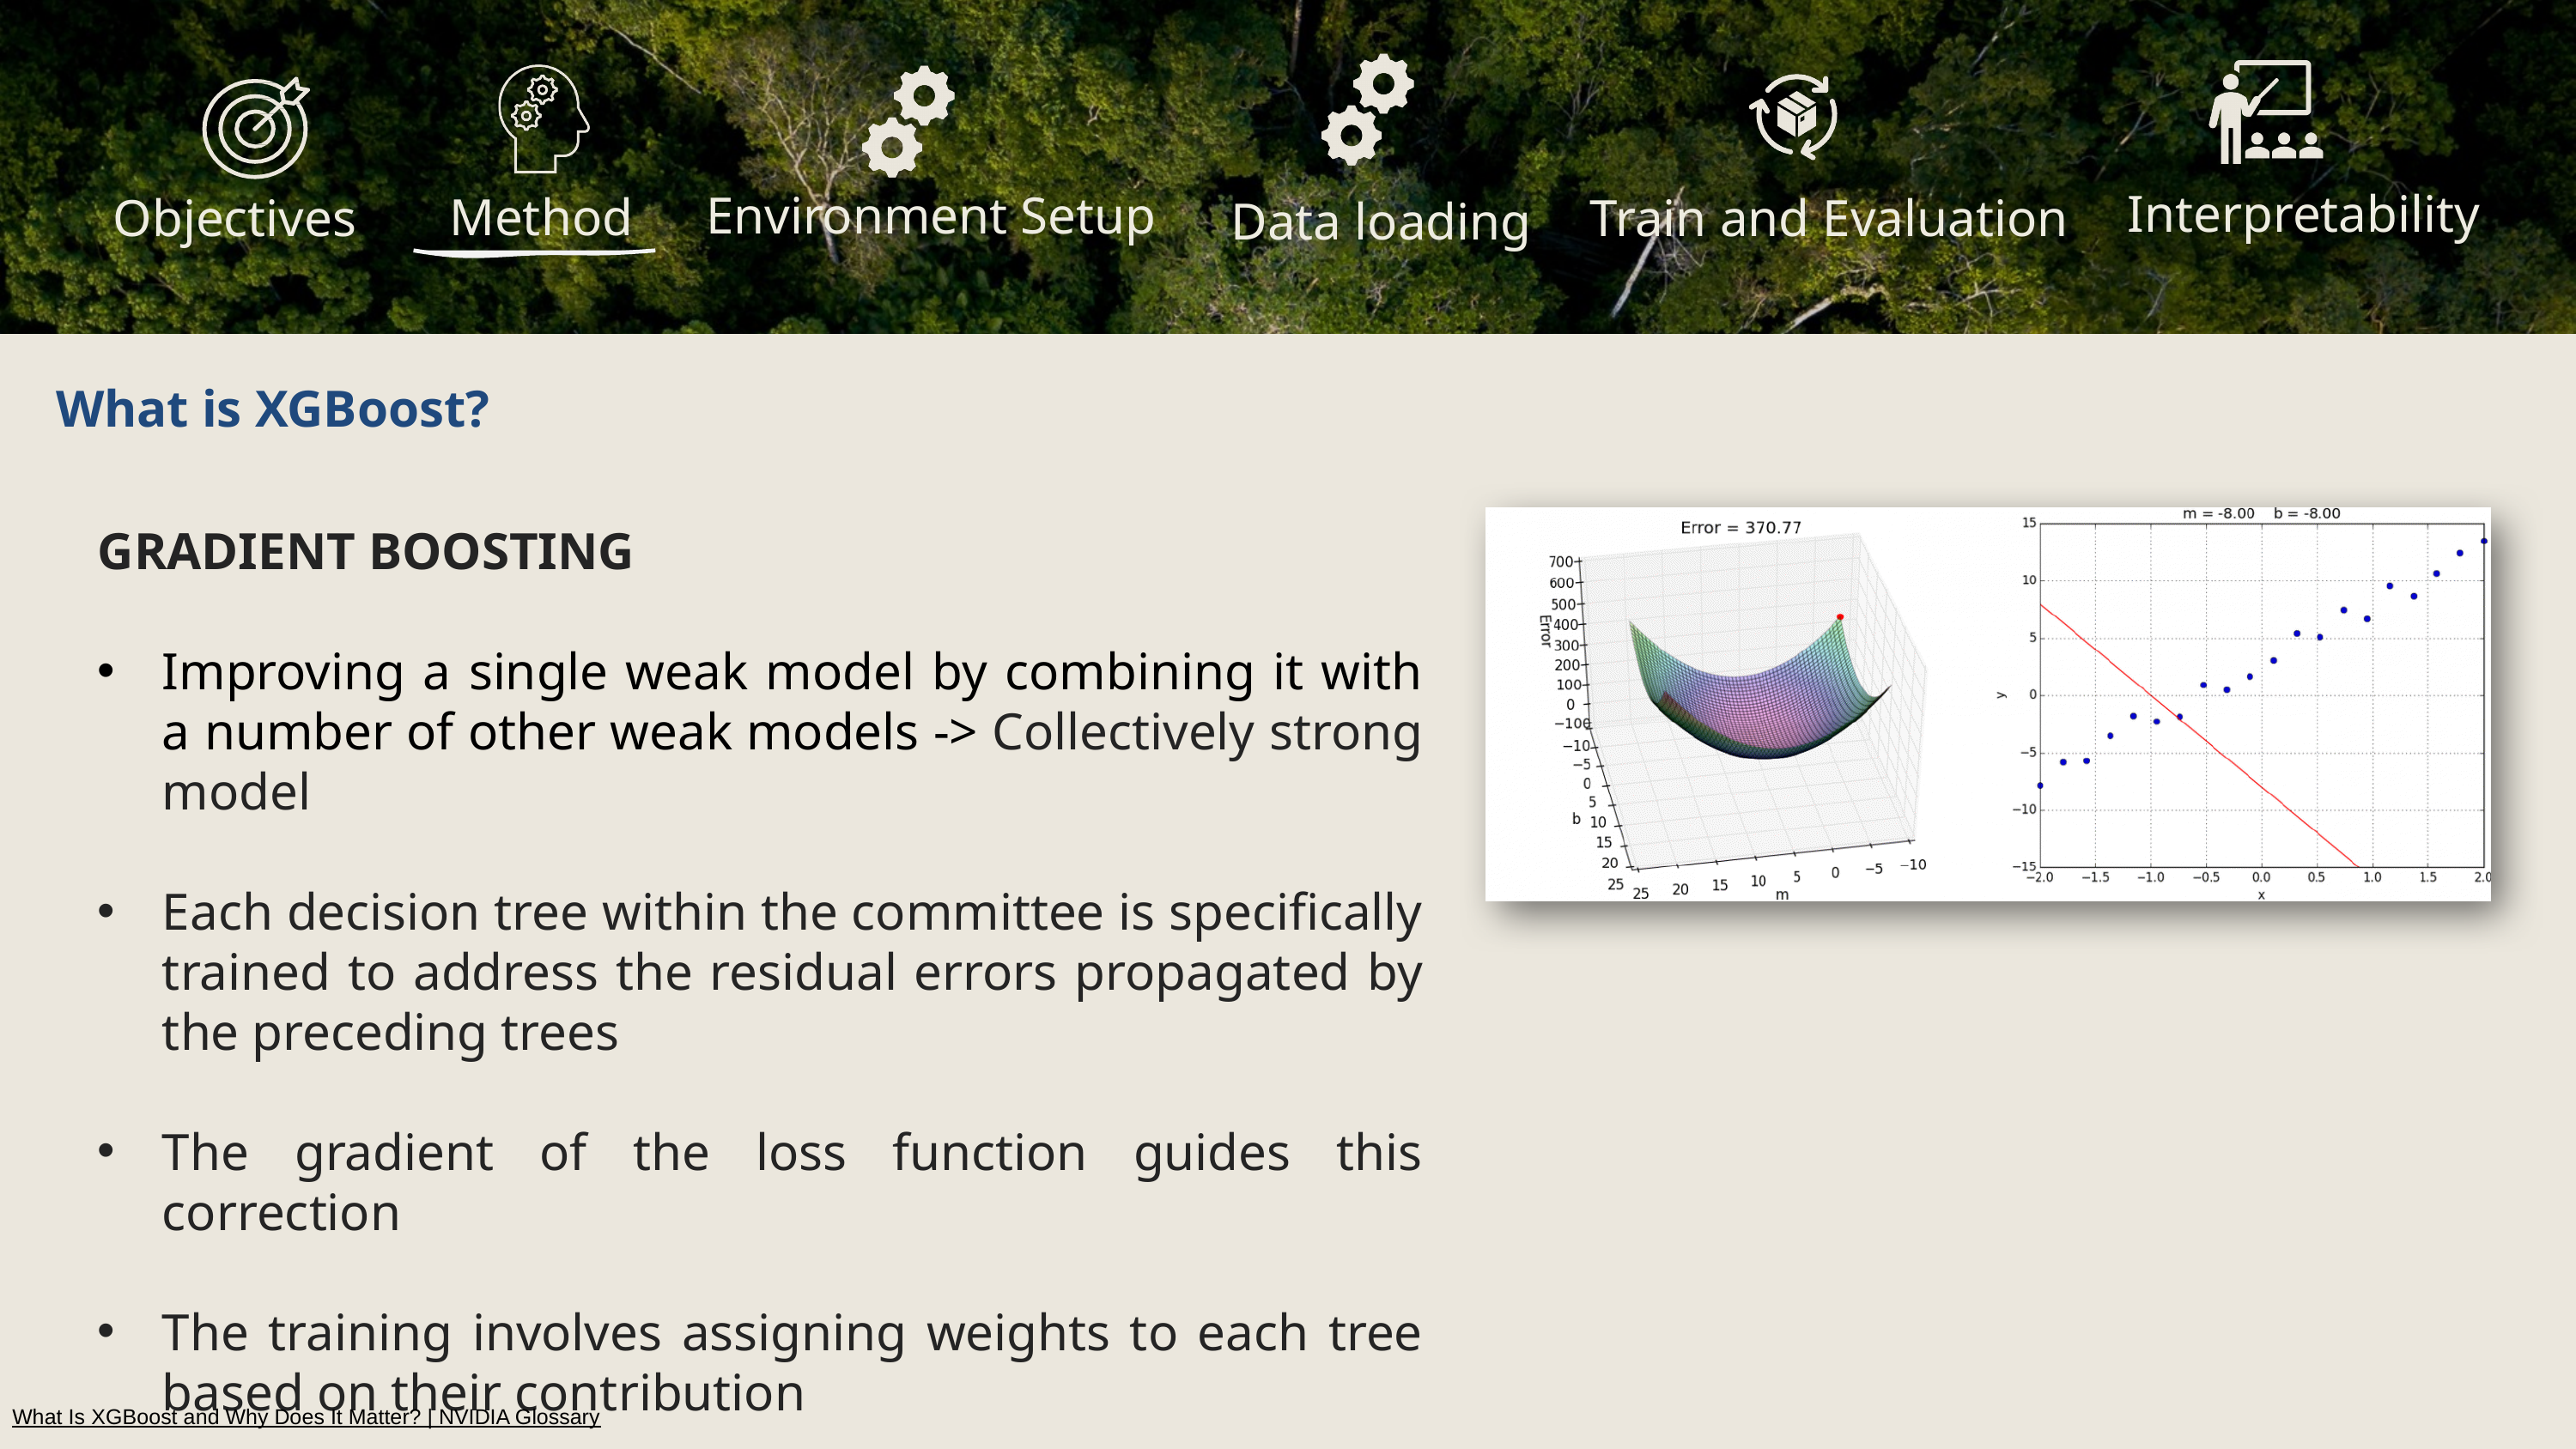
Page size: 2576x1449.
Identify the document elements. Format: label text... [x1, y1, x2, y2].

text_box GRADIENT BOOSTING Improving a single weak model by combining it with a number of other weak models -> Collectively strong model Each decision tree within the committee is specifically trained to address the residual errors propagated by the preceding trees The gradient of the loss function guides this correction The training involves assigning weights to each tree based on their contribution [85, 512, 1436, 1449]
picture [0, 0, 2576, 334]
text_box What is XGBoost? [43, 371, 589, 444]
picture [1485, 507, 2491, 902]
text_box What Is XGBoost and Why Does It Matter? | NVIDIA Glossary [0, 1397, 1288, 1436]
